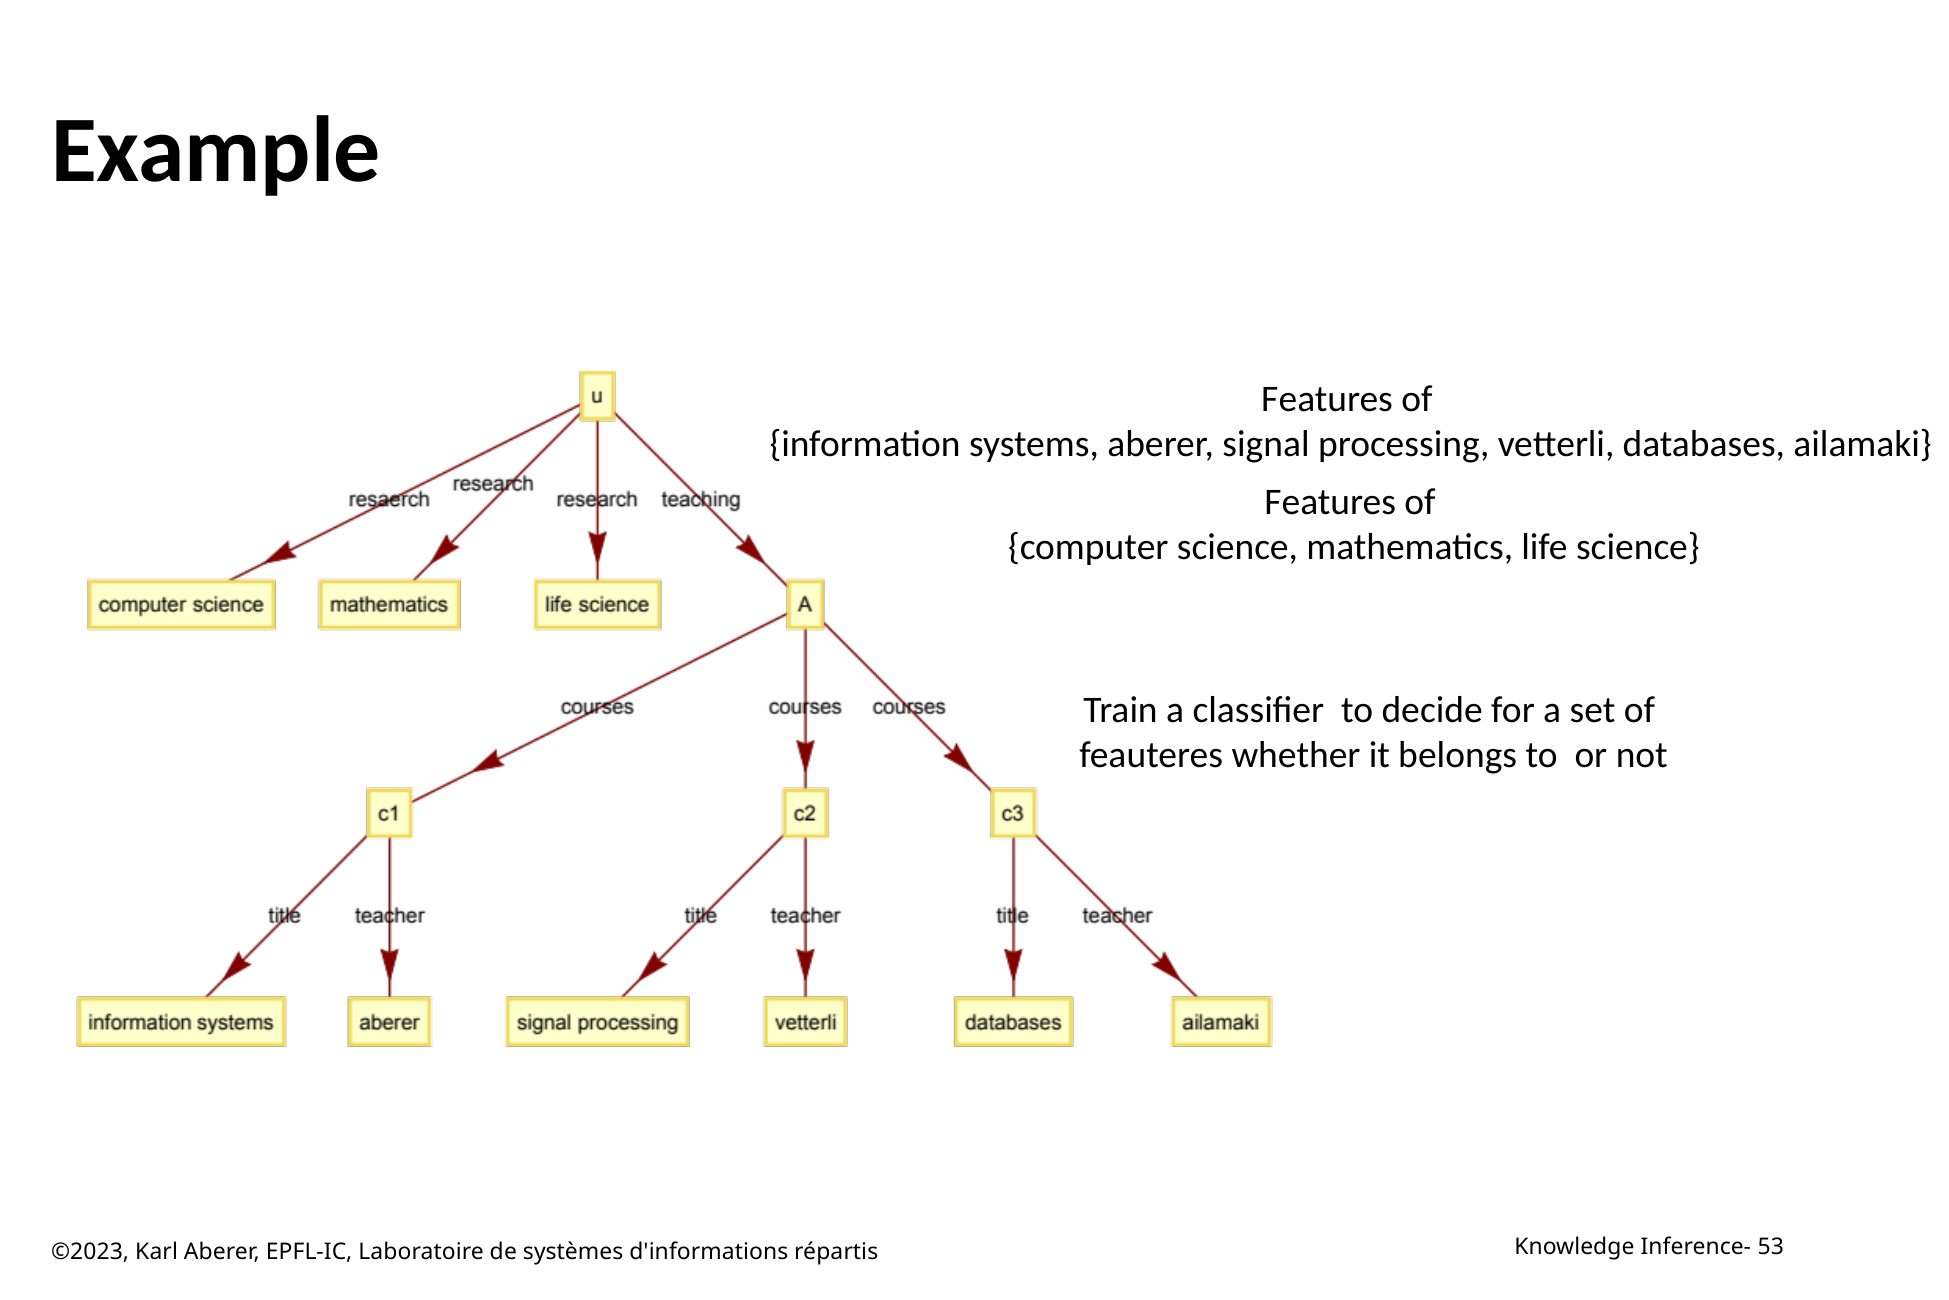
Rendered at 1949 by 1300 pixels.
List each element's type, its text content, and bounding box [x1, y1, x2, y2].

footer ©2023, Karl Aberer, EPFL-IC, Laboratoire de systèmes d'informations répartis [32, 1227, 1284, 1271]
picture [52, 318, 1352, 1099]
title Example [32, 57, 1803, 232]
